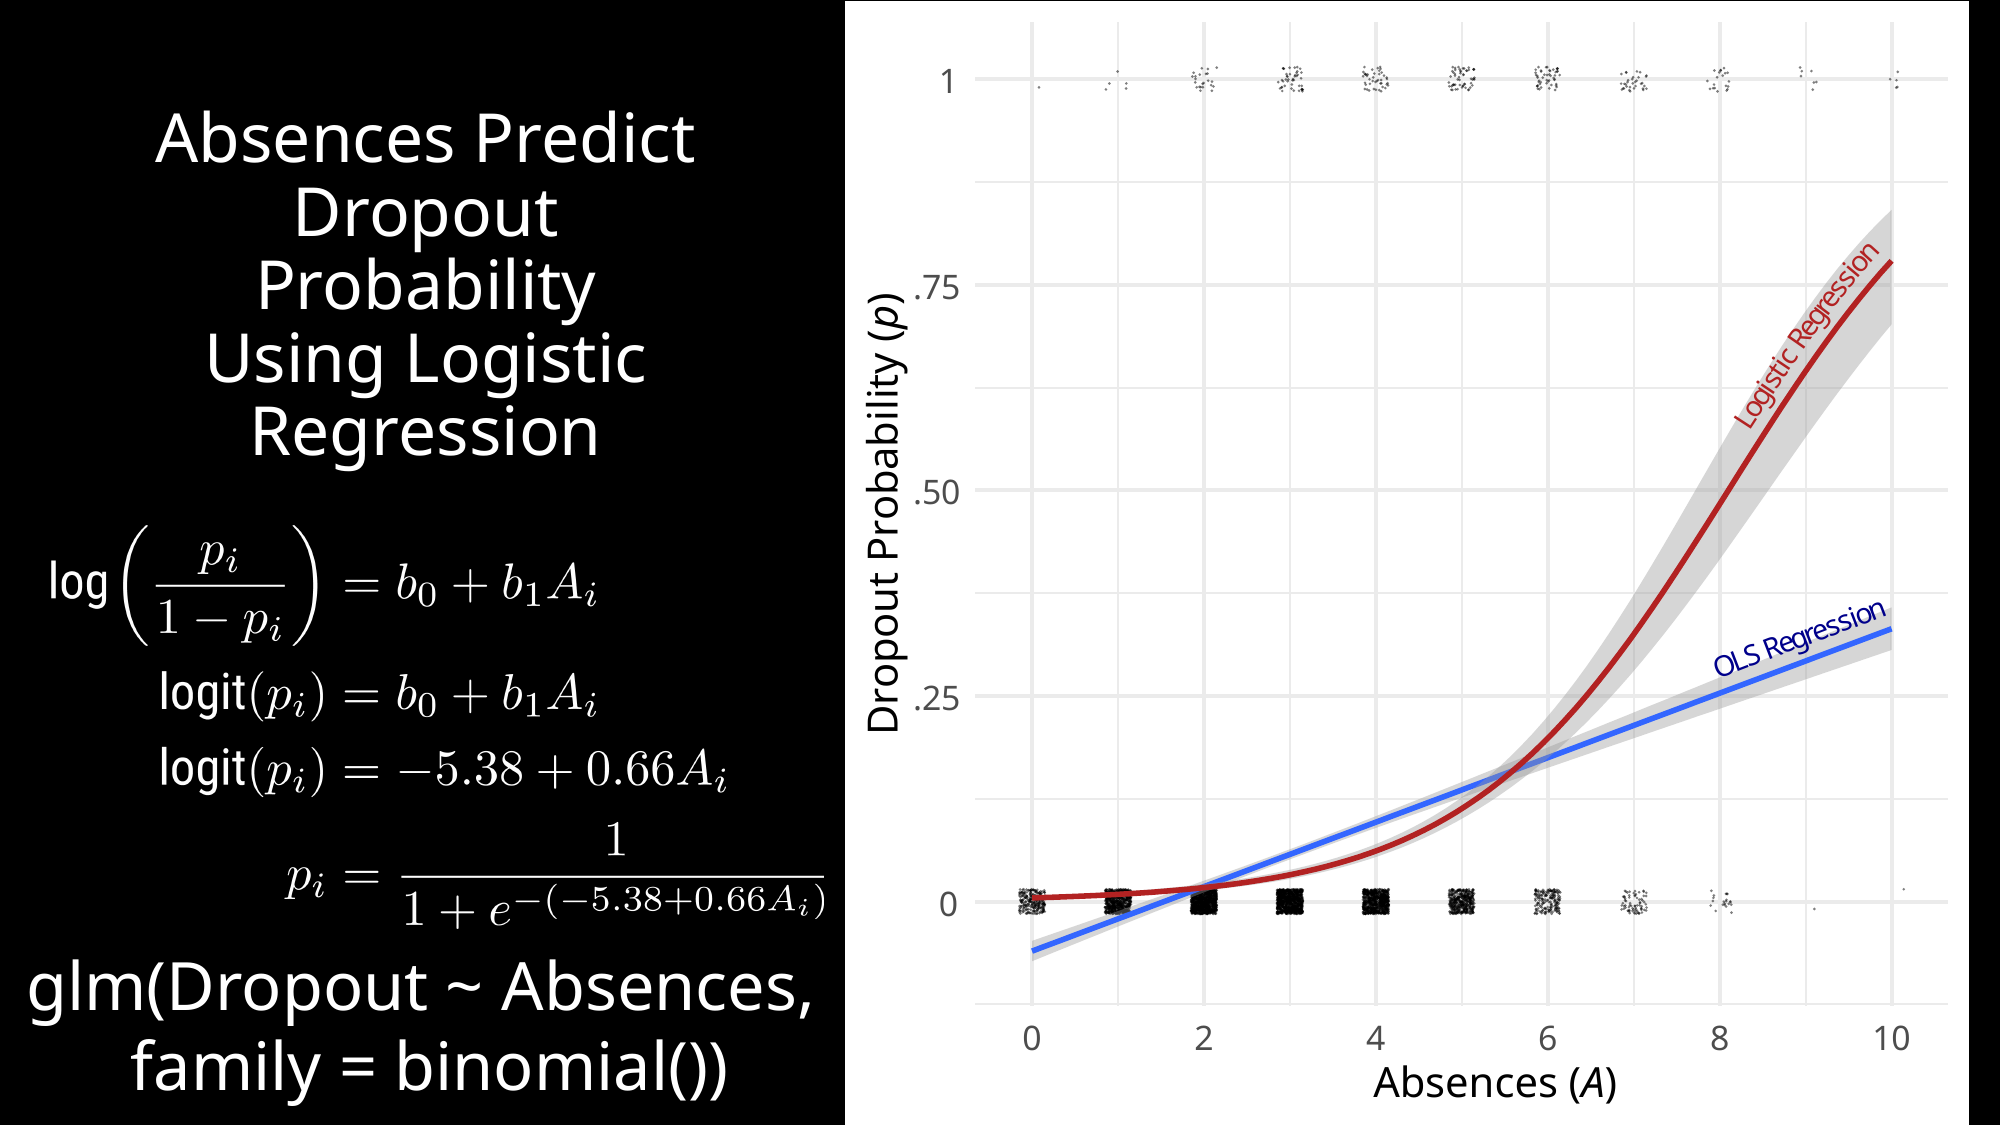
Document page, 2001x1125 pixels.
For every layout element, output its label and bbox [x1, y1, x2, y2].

text_box [1206, 79, 1215, 88]
text_box [1449, 66, 1461, 82]
text_box [1469, 76, 1476, 85]
text_box [1447, 888, 1476, 916]
text_box [1621, 81, 1638, 90]
text_box [1291, 65, 1299, 81]
picture [51, 525, 824, 929]
text_box [1458, 82, 1467, 89]
text_box [1447, 81, 1457, 92]
text_box [924, 874, 973, 931]
text_box [1275, 887, 1305, 916]
text_box [1717, 66, 1726, 78]
text_box [11, 936, 849, 1111]
text_box [1351, 1009, 1632, 1114]
text_box [1545, 68, 1559, 85]
text_box [1007, 1009, 1057, 1065]
text_box [1192, 71, 1197, 84]
text_box [1363, 72, 1383, 87]
text_box [1361, 887, 1391, 916]
text_box [1857, 1009, 1926, 1065]
title [104, 94, 748, 481]
text_box [848, 258, 976, 751]
text_box [1626, 889, 1648, 916]
text_box [1376, 66, 1390, 87]
text_box [1198, 85, 1205, 93]
text_box [1276, 78, 1285, 84]
text_box [1458, 66, 1471, 75]
text_box [1695, 1009, 1745, 1065]
text_box [924, 52, 973, 108]
text_box [1361, 70, 1370, 78]
text_box [1017, 209, 1907, 962]
text_box [1725, 84, 1730, 93]
text_box [845, 1, 1969, 1125]
text_box [1285, 75, 1290, 83]
text_box [1644, 902, 1649, 910]
text_box [1535, 84, 1543, 91]
text_box [1278, 84, 1287, 93]
text_box [1533, 887, 1562, 916]
text_box [1798, 66, 1804, 73]
text_box [1179, 1009, 1229, 1065]
text_box [1553, 85, 1559, 92]
text_box [1534, 71, 1540, 80]
